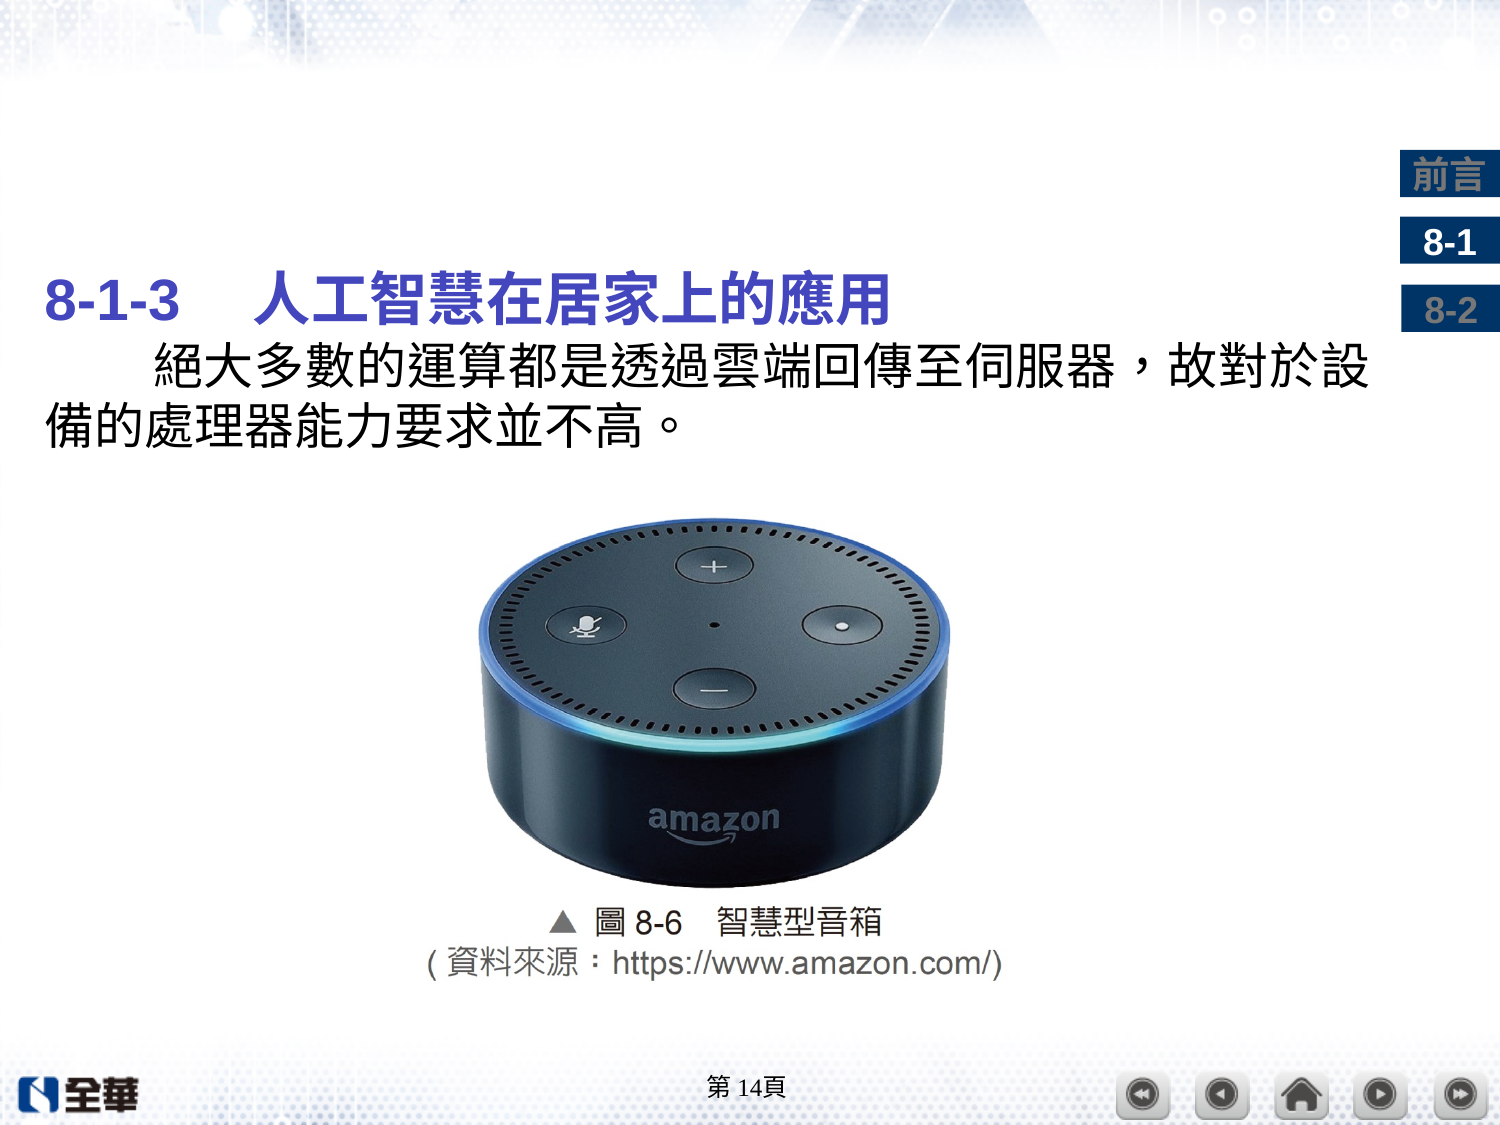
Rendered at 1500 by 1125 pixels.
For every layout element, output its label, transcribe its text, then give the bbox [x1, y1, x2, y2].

picture [0, 0, 1500, 1125]
list 8-1-3 人工智慧在居家上的應用 絕大多數的運算都是透過雲端回傳至伺服器，故對於設備的處理器能力要求並不高。 [29, 219, 1386, 1048]
